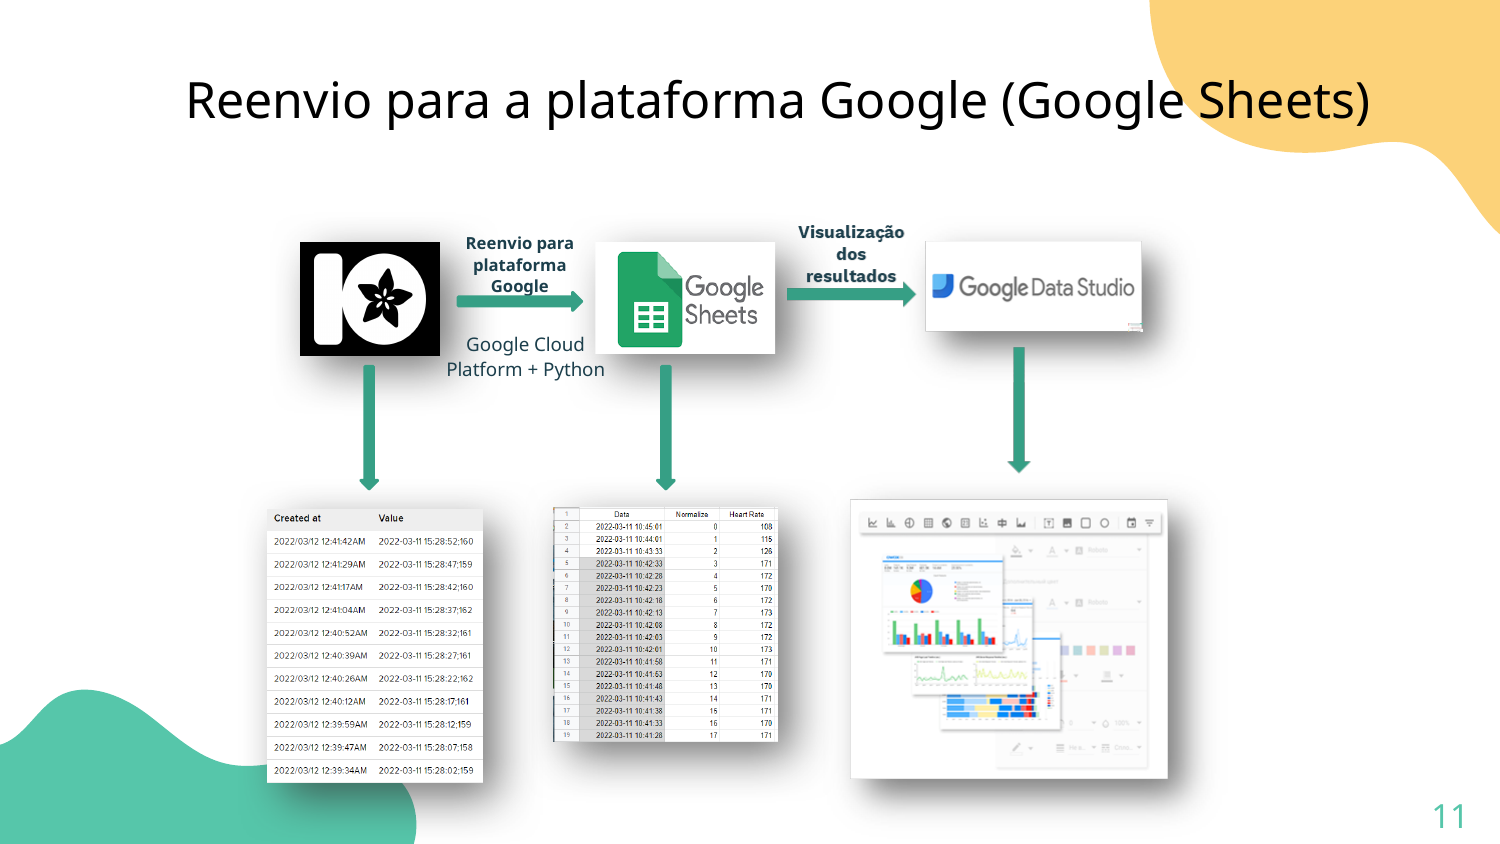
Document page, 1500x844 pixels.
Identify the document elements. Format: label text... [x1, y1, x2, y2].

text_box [267, 209, 1233, 844]
text_box 11 [1403, 788, 1498, 843]
text_box Reenvio para a plataforma Google (Google Sheets) [138, 68, 1405, 130]
